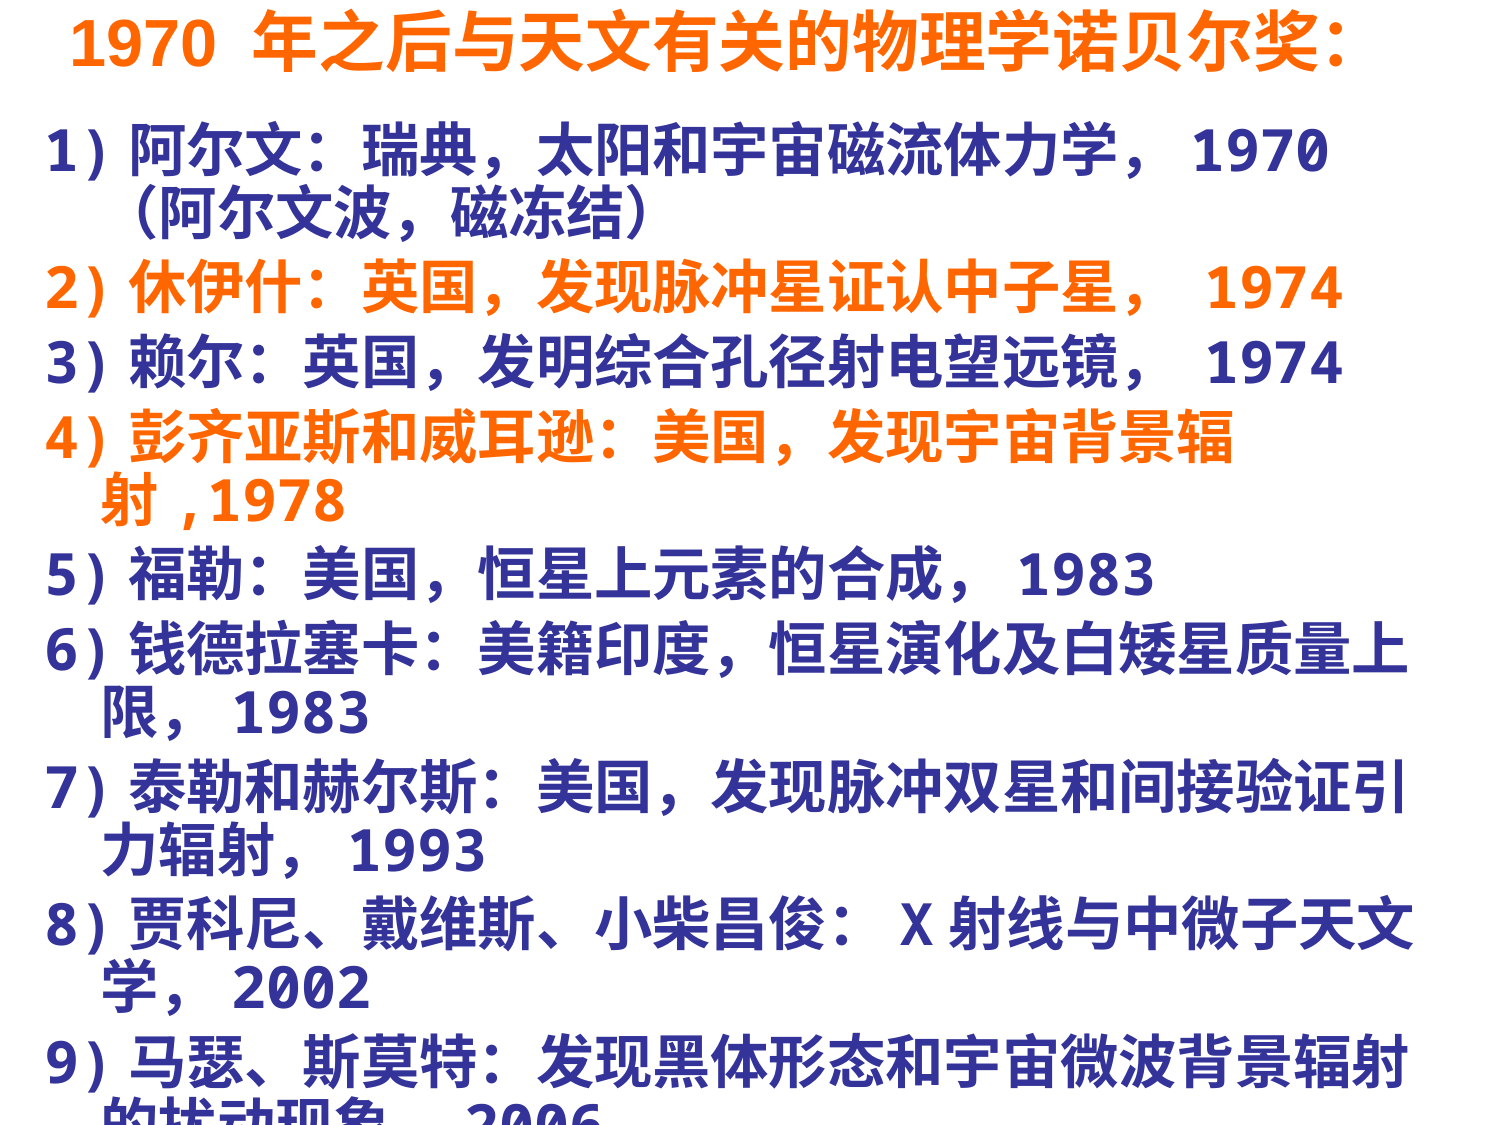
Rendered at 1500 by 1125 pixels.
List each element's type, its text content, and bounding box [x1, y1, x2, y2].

list 1)阿尔文：瑞典，太阳和宇宙磁流体力学，1970 （阿尔文波，磁冻结） 2)休伊什：英国，发现脉冲星证认中子星， 1974 3)赖尔：英国，发明综合孔径射电望远镜， 1974 4)彭齐亚斯和威耳逊：美国，发现宇宙背景辐射,1978 5)福勒：美国，恒星上元素的合成，1983 6)钱德拉塞卡：美籍印度，恒星演化及白矮星质量上限，1983 7)泰勒和赫尔斯：美国，发现脉冲双星和间接验证引力辐射，1993 8)贾科尼、戴维斯、小柴昌俊：X射线与中微子天文学，2002 9)马瑟、斯莫特：发现黑体形态和宇宙微波背景辐射的扰动现象，2006 [29, 113, 1471, 1125]
title 1970 年之后与天文有关的物理学诺贝尔奖： [29, 0, 1427, 80]
